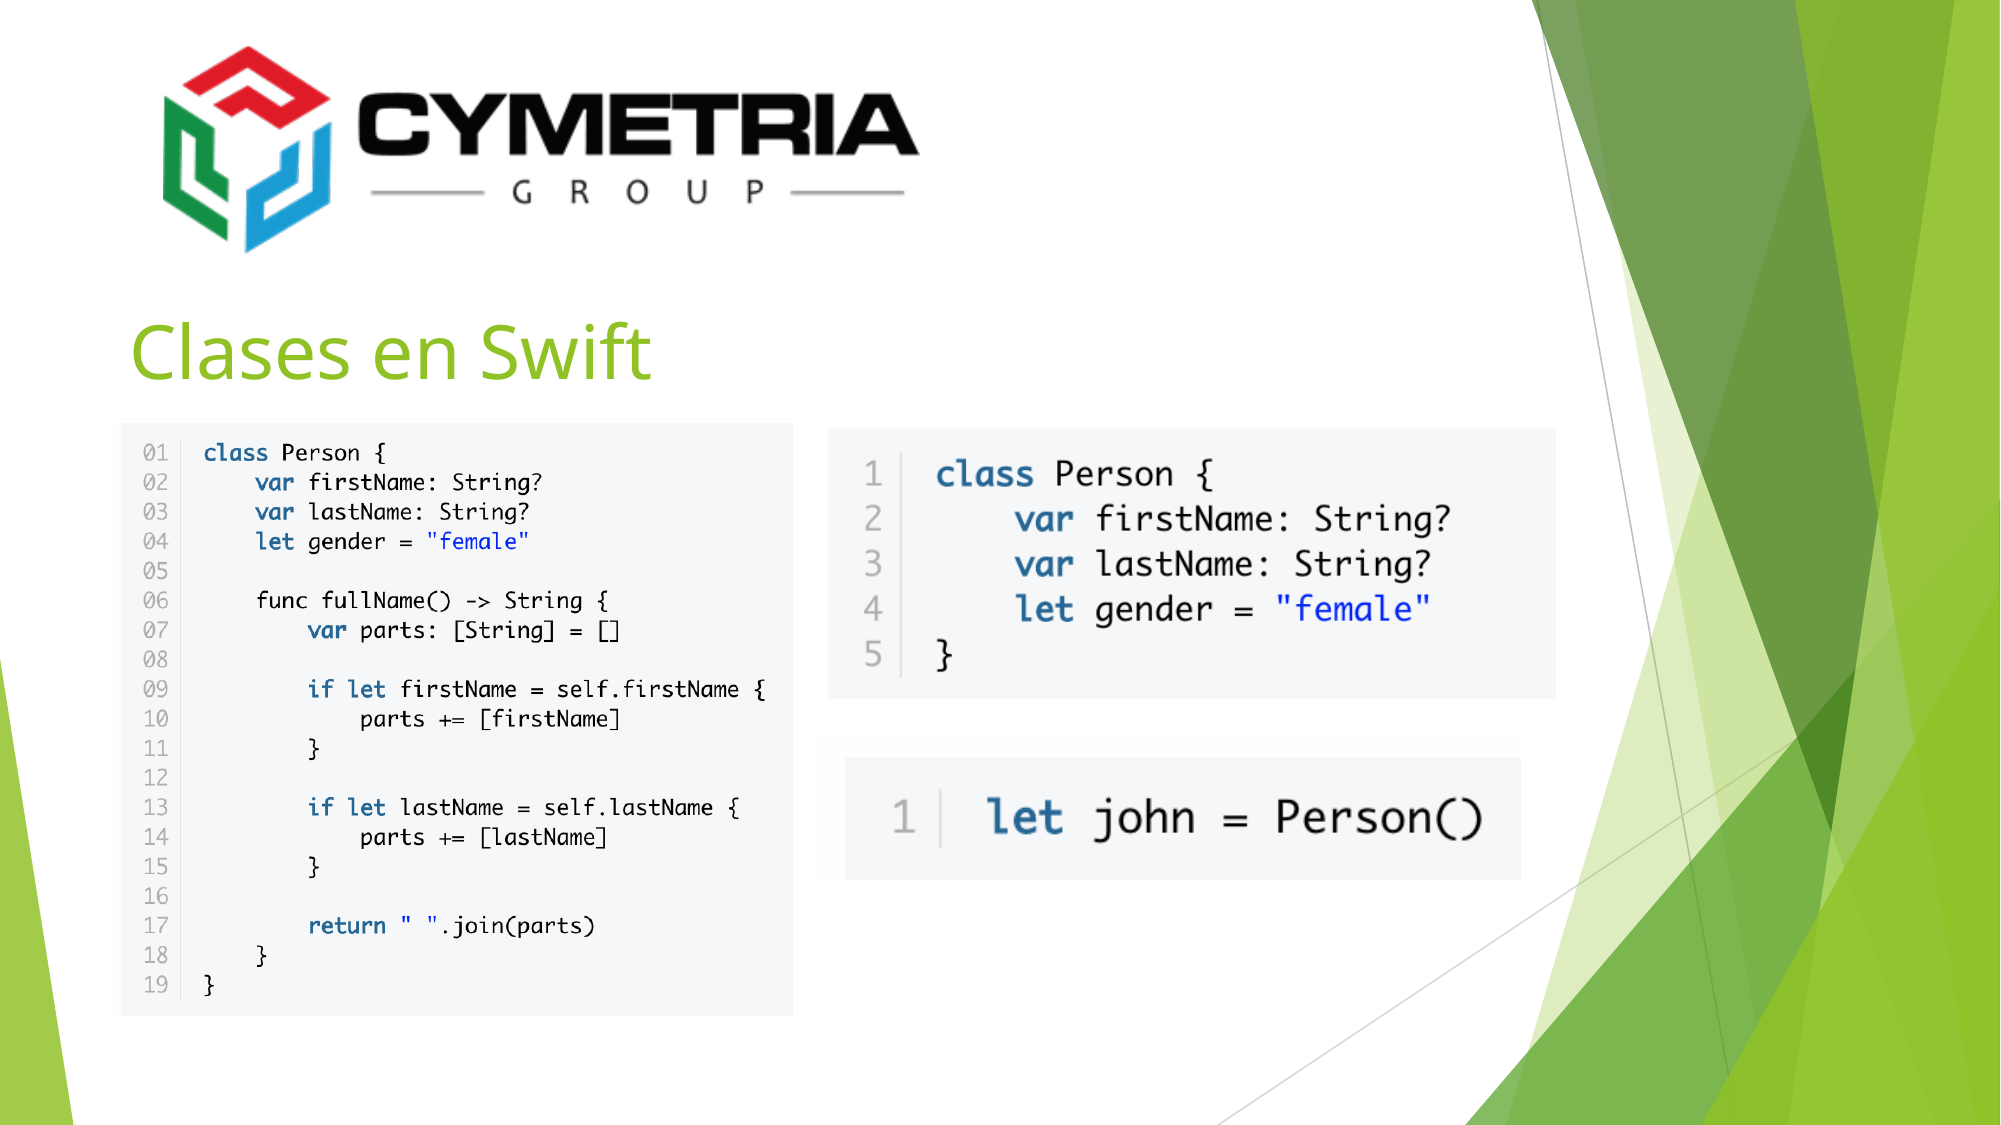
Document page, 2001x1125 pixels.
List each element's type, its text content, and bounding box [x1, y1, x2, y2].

picture [114, 418, 793, 1018]
picture [816, 735, 1521, 884]
picture [162, 46, 920, 255]
title Clases en Swift [114, 296, 1525, 477]
picture [824, 424, 1557, 699]
